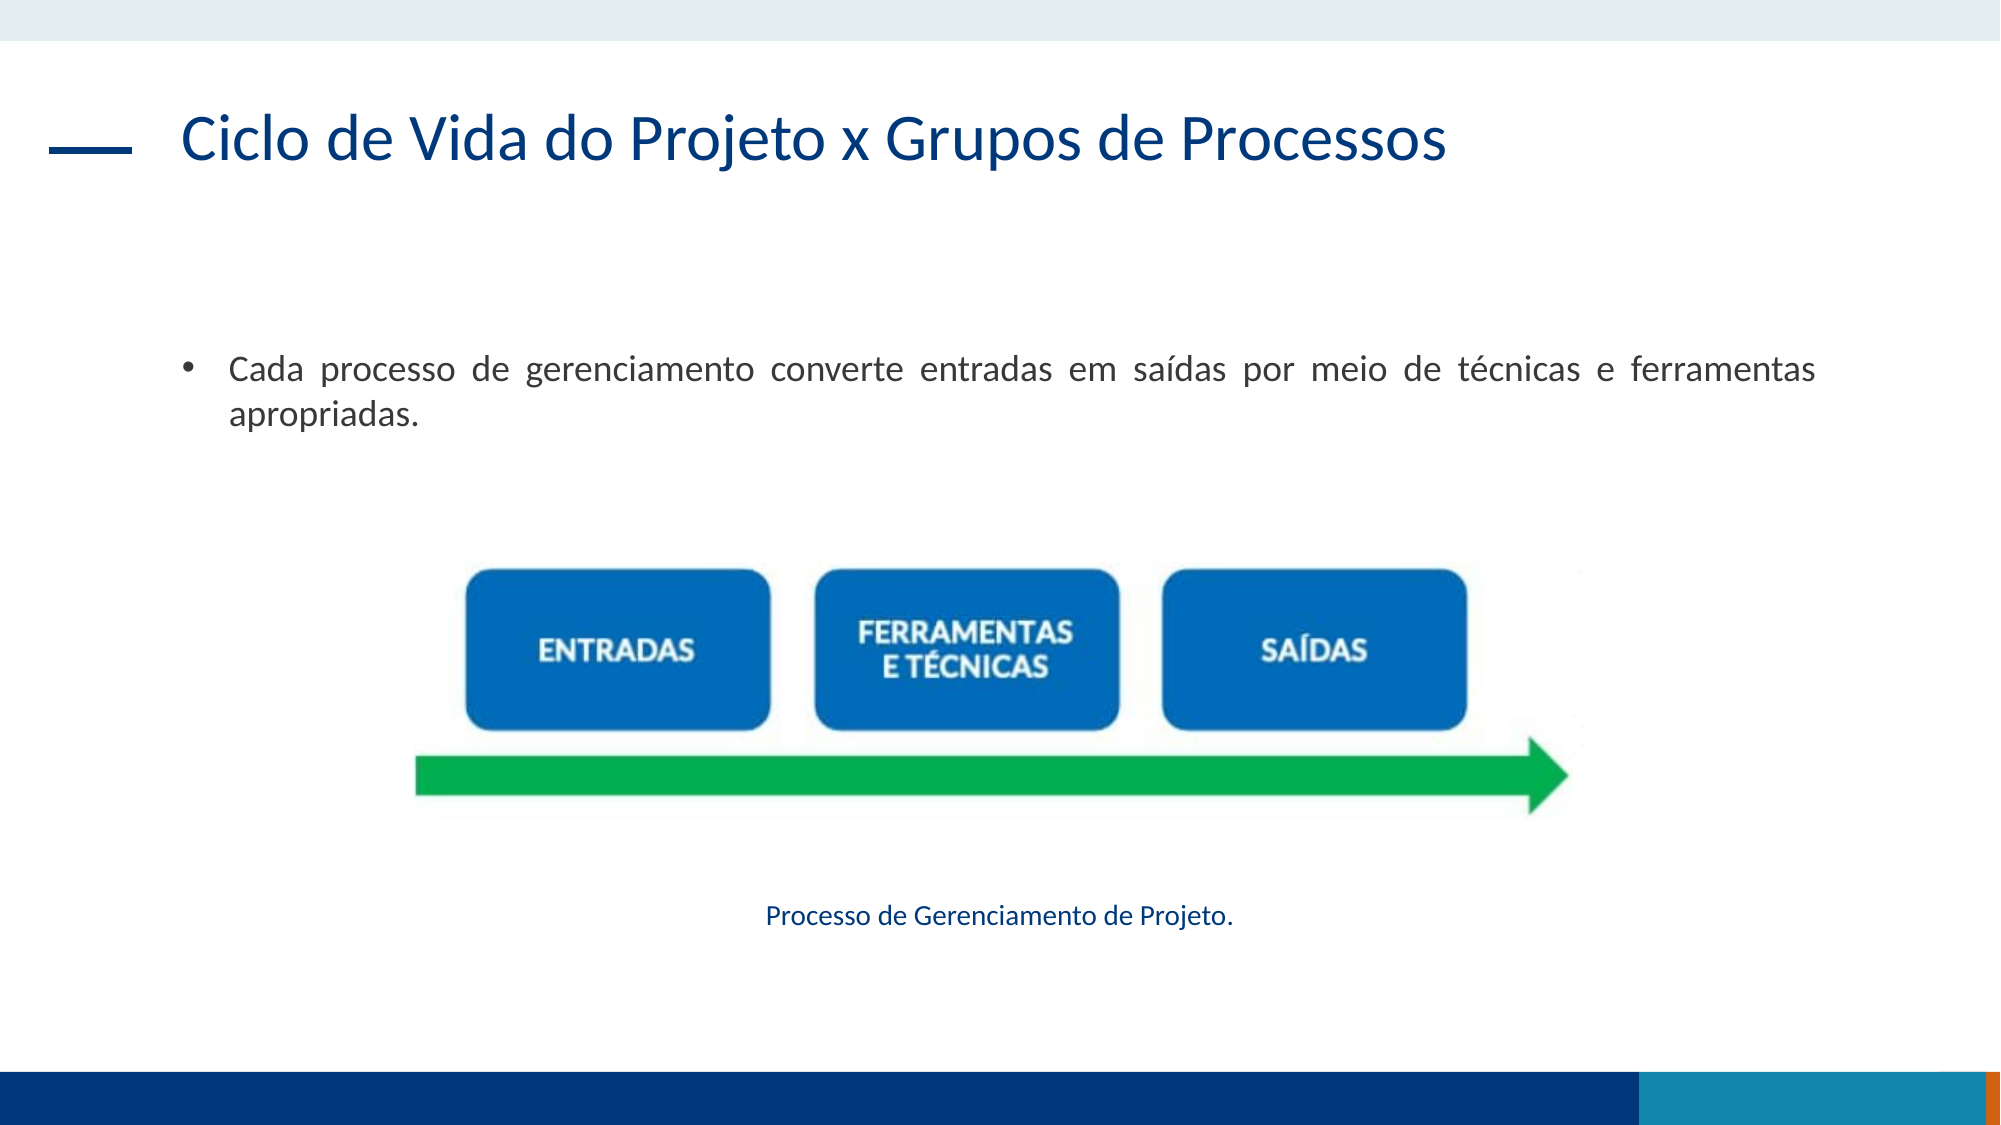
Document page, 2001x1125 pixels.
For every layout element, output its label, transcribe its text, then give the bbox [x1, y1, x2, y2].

list Ciclo de Vida do Projeto x Grupos de Processos [167, 95, 1833, 237]
picture [413, 562, 1587, 820]
text_box Processo de Gerenciamento de Projeto. [741, 889, 1259, 940]
text_box Cada processo de gerenciamento converte entradas em saídas por meio de técnicas e ferramentas apropriadas. [167, 336, 1833, 442]
